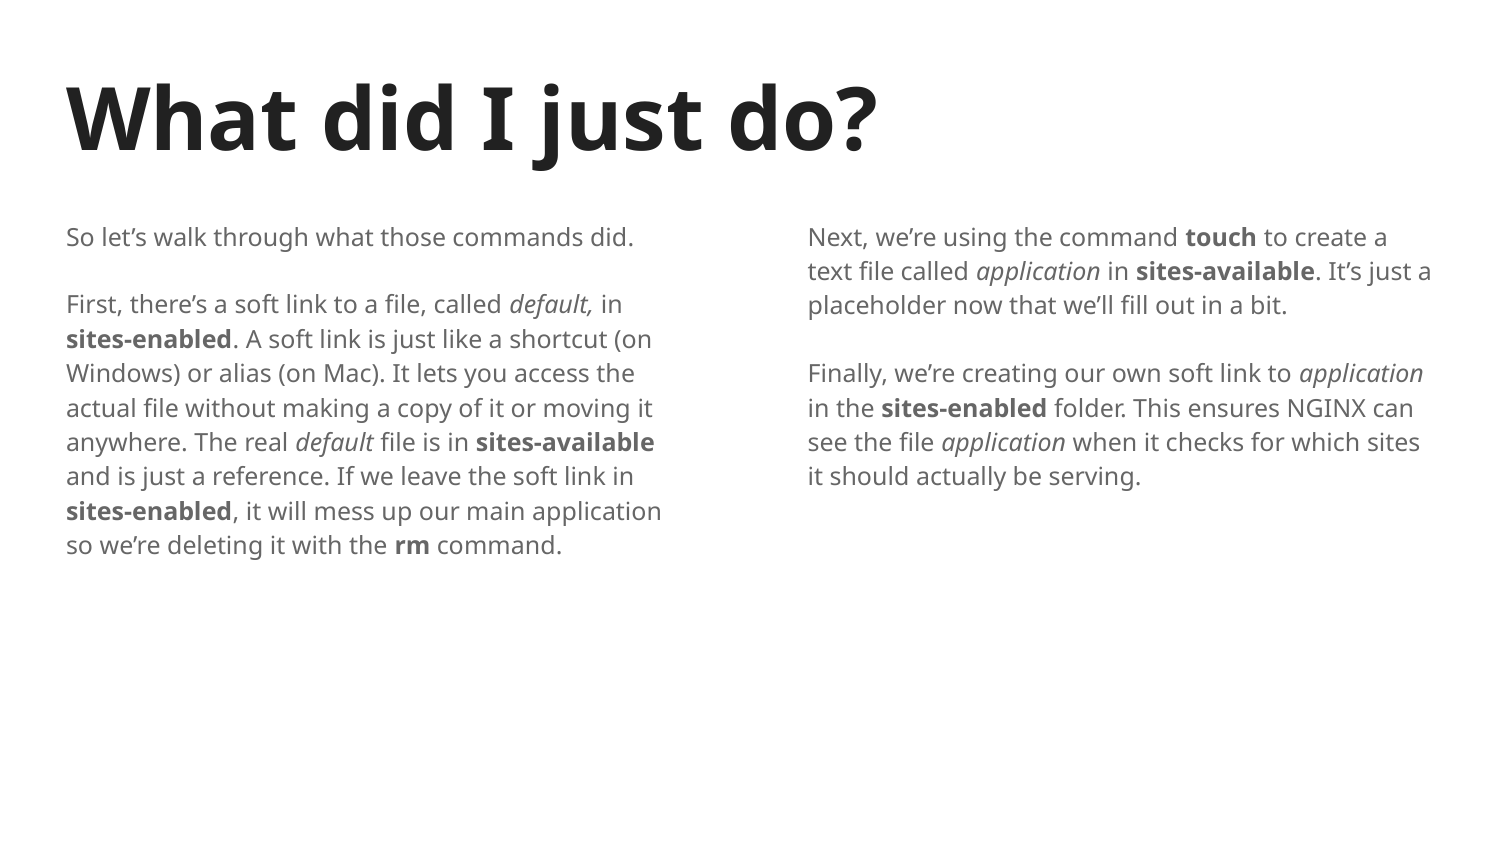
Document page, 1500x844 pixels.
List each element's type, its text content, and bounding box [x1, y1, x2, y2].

list So let’s walk through what those commands did. First, there’s a soft link to a file, called default, in sites-enabled. A soft link is just like a shortcut (on Windows) or alias (on Mac). It lets you access the actual file without making a copy of it or moving it anywhere. The real default file is in sites-available and is just a reference. If we leave the soft link in sites-enabled, it will mess up our main application so we’re deleting it with the rm command. [51, 201, 708, 750]
list Next, we’re using the command touch to create a text file called application in sites-available. It’s just a placeholder now that we’ll fill out in a bit. Finally, we’re creating our own soft link to application in the sites-enabled folder. This ensures NGINX can see the file application when it checks for which sites it should actually be serving. [792, 201, 1449, 750]
title What did I just do? [51, 48, 1449, 180]
